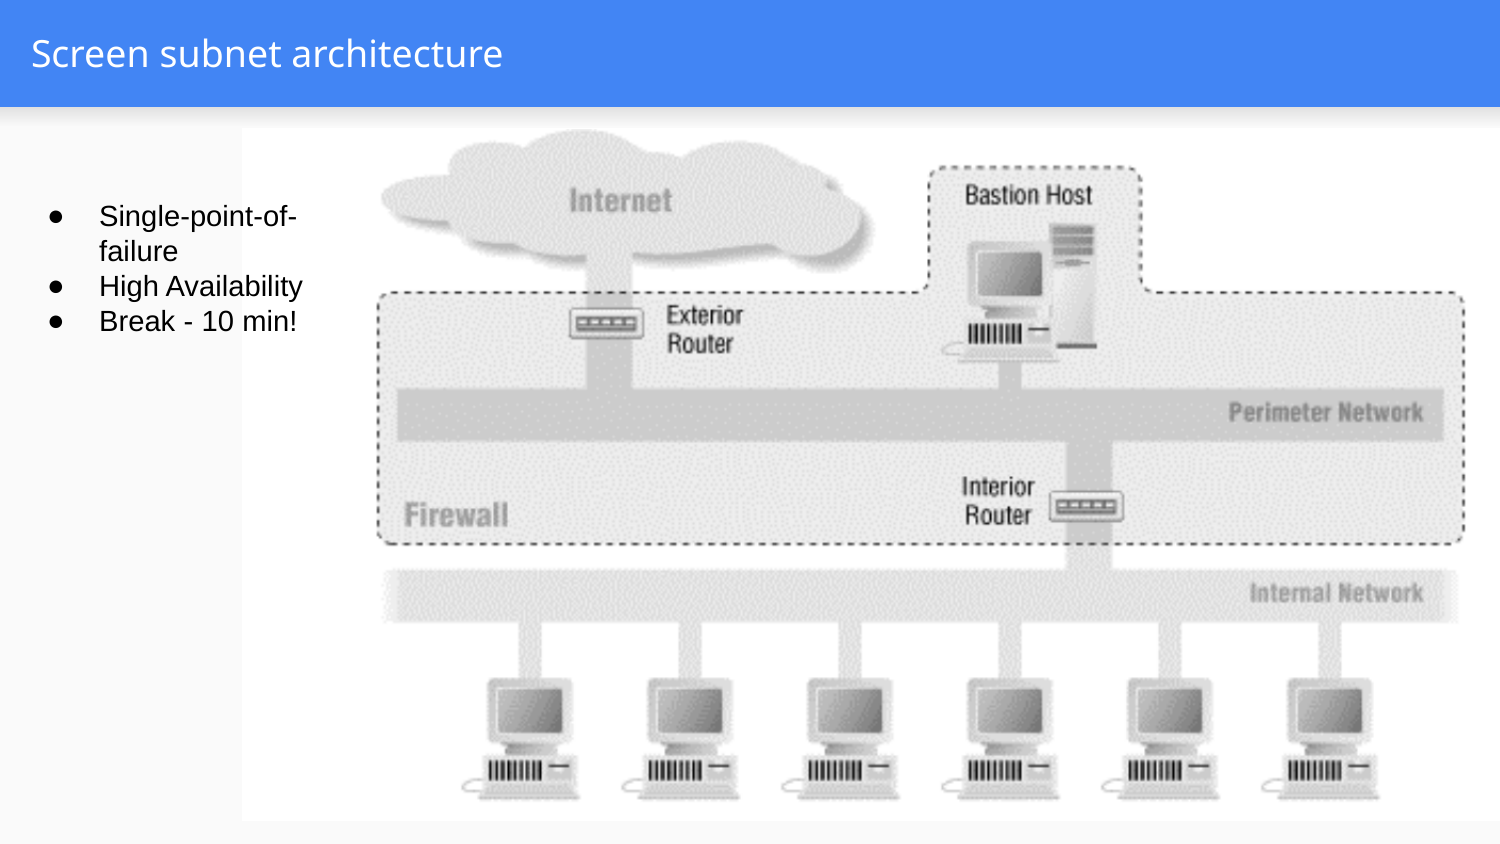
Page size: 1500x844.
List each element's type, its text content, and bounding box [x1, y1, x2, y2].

title Screen subnet architecture [16, 2, 1464, 102]
text_box Single-point-of-failure High Availability Break - 10 min! [9, 182, 236, 320]
picture [241, 128, 1500, 822]
